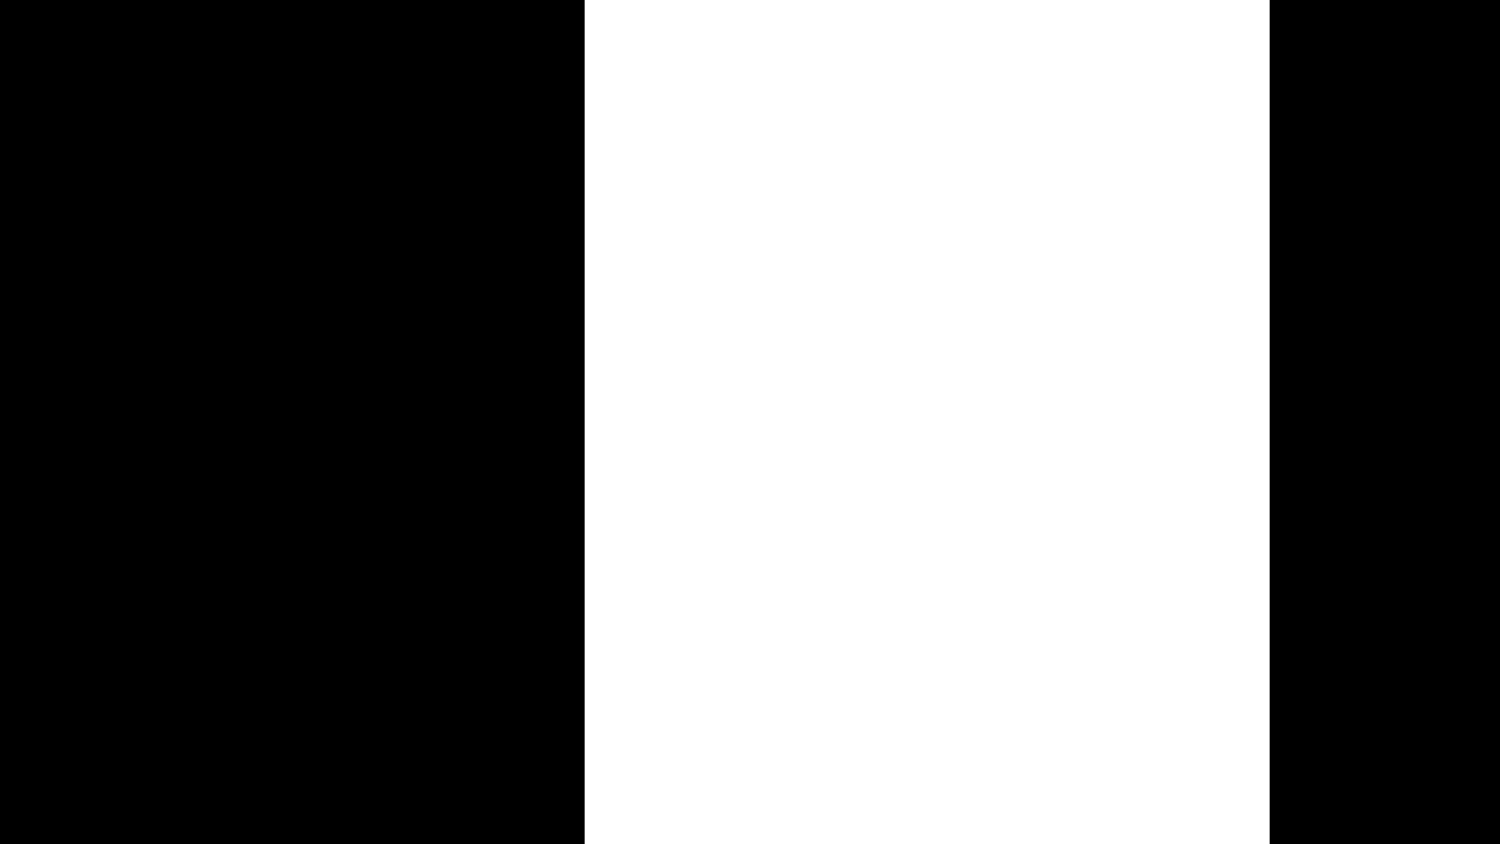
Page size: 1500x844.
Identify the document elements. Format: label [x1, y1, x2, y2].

text_box [583, 0, 1272, 844]
